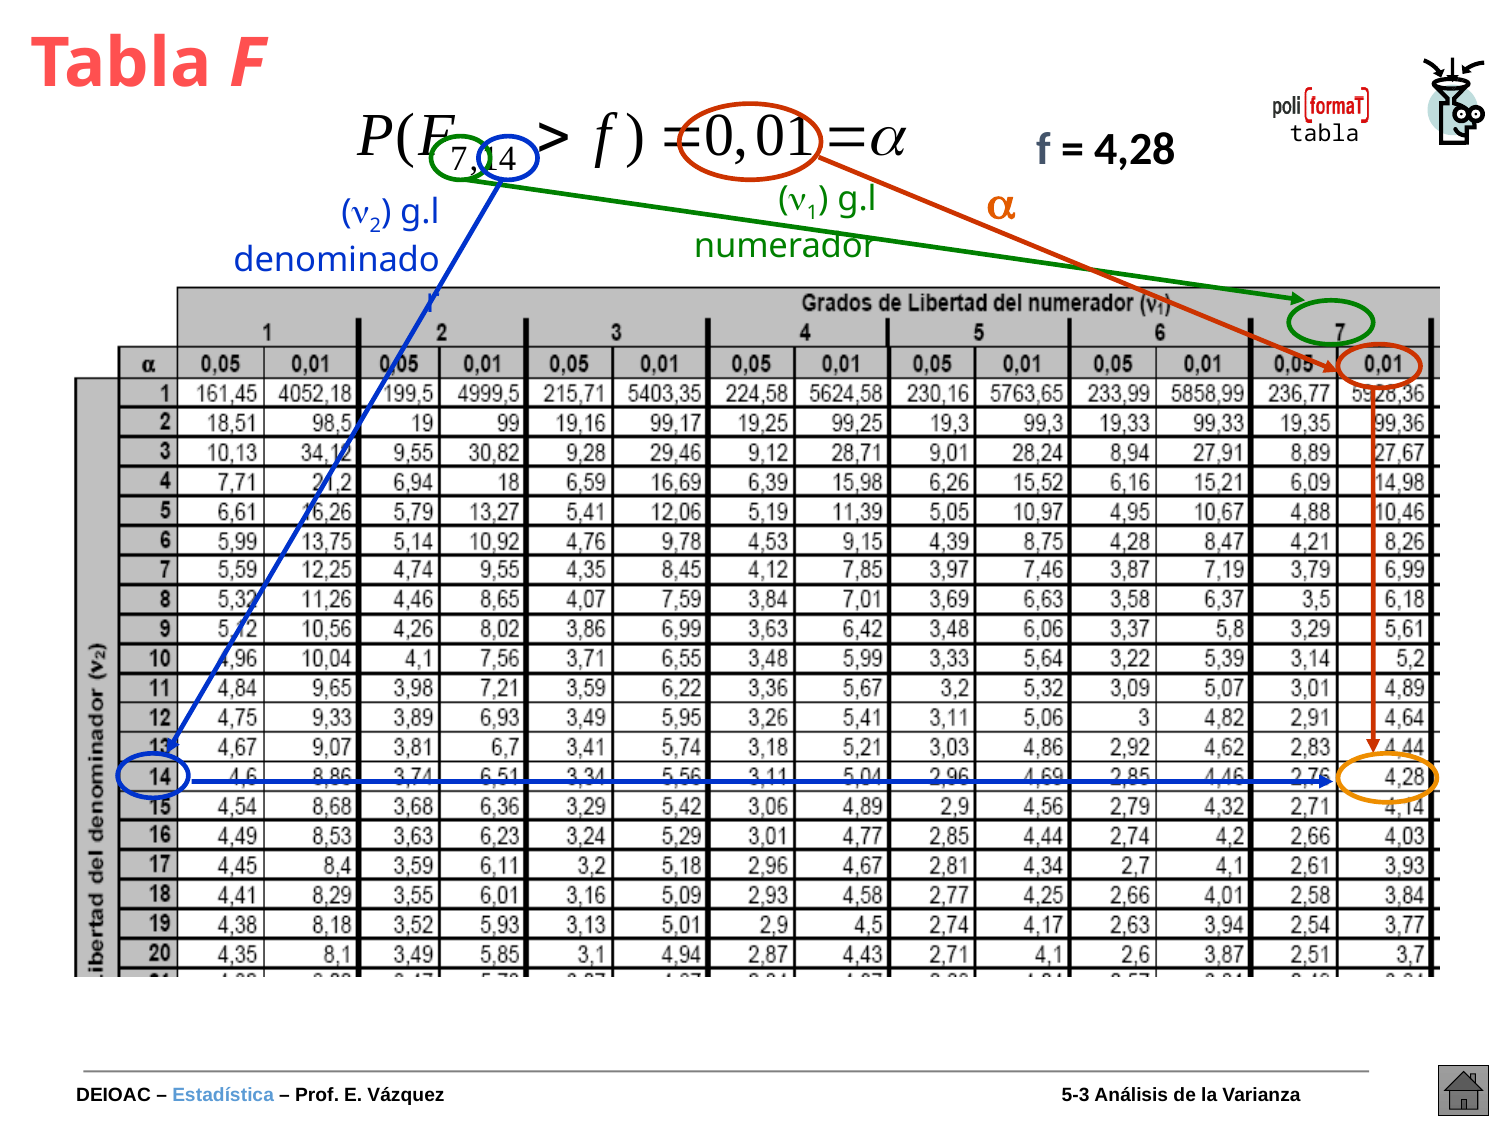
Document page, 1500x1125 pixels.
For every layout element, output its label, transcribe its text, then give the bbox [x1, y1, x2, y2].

picture [60, 240, 1440, 977]
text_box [1259, 72, 1390, 155]
text_box  [971, 164, 1067, 235]
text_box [346, 89, 921, 191]
text_box f = 4,28 [1021, 110, 1306, 181]
picture [1423, 57, 1485, 145]
text_box (2) g.l denominador [206, 181, 455, 240]
title Tabla F [15, 11, 1485, 117]
text_box (1) g.l numerador [631, 191, 892, 240]
